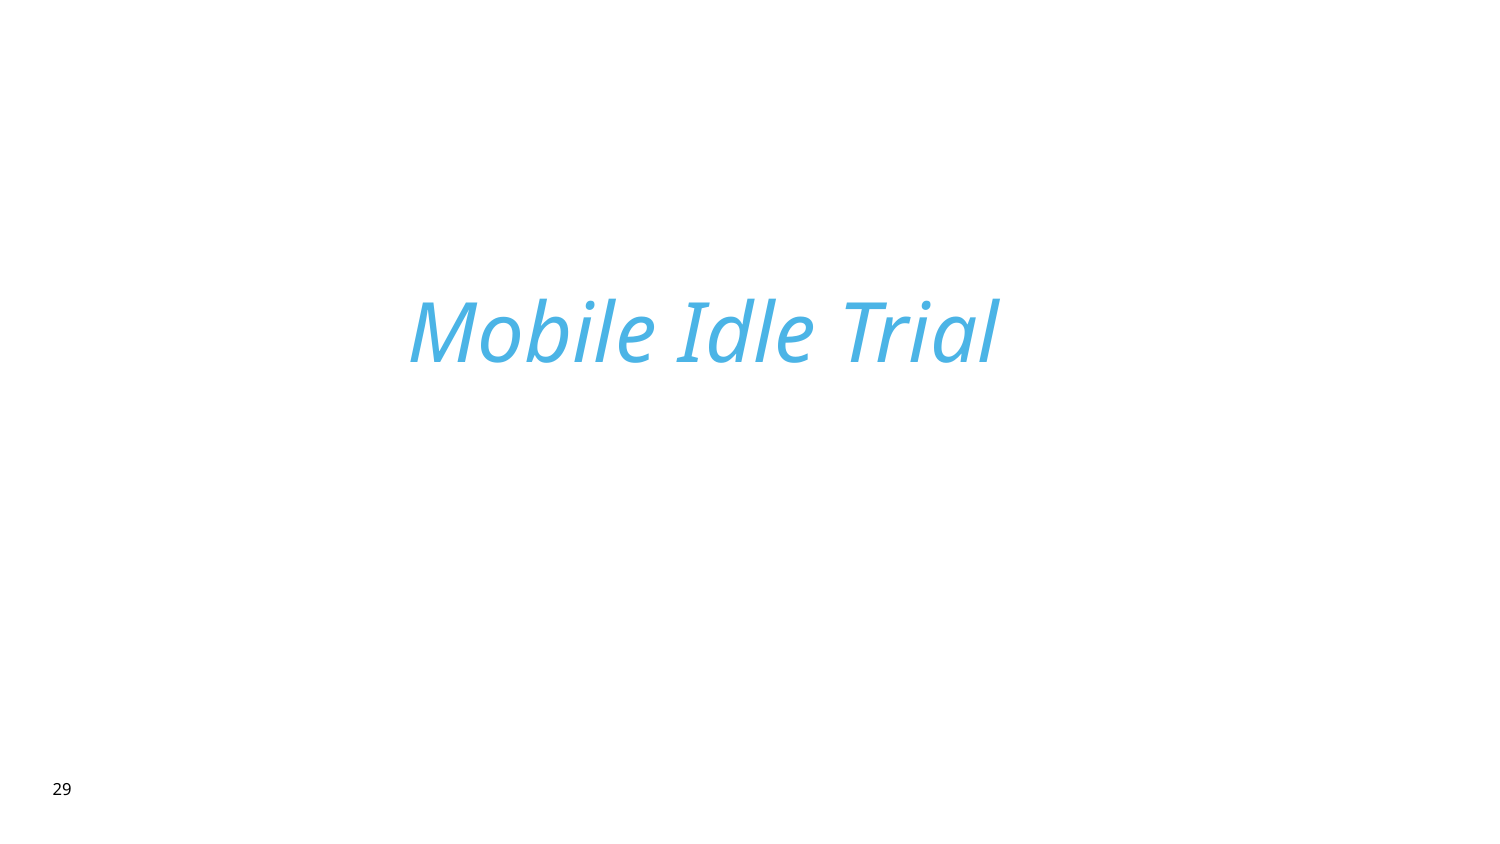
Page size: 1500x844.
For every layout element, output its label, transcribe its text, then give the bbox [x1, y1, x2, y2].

text_box Mobile Idle Trial [125, 271, 1283, 591]
